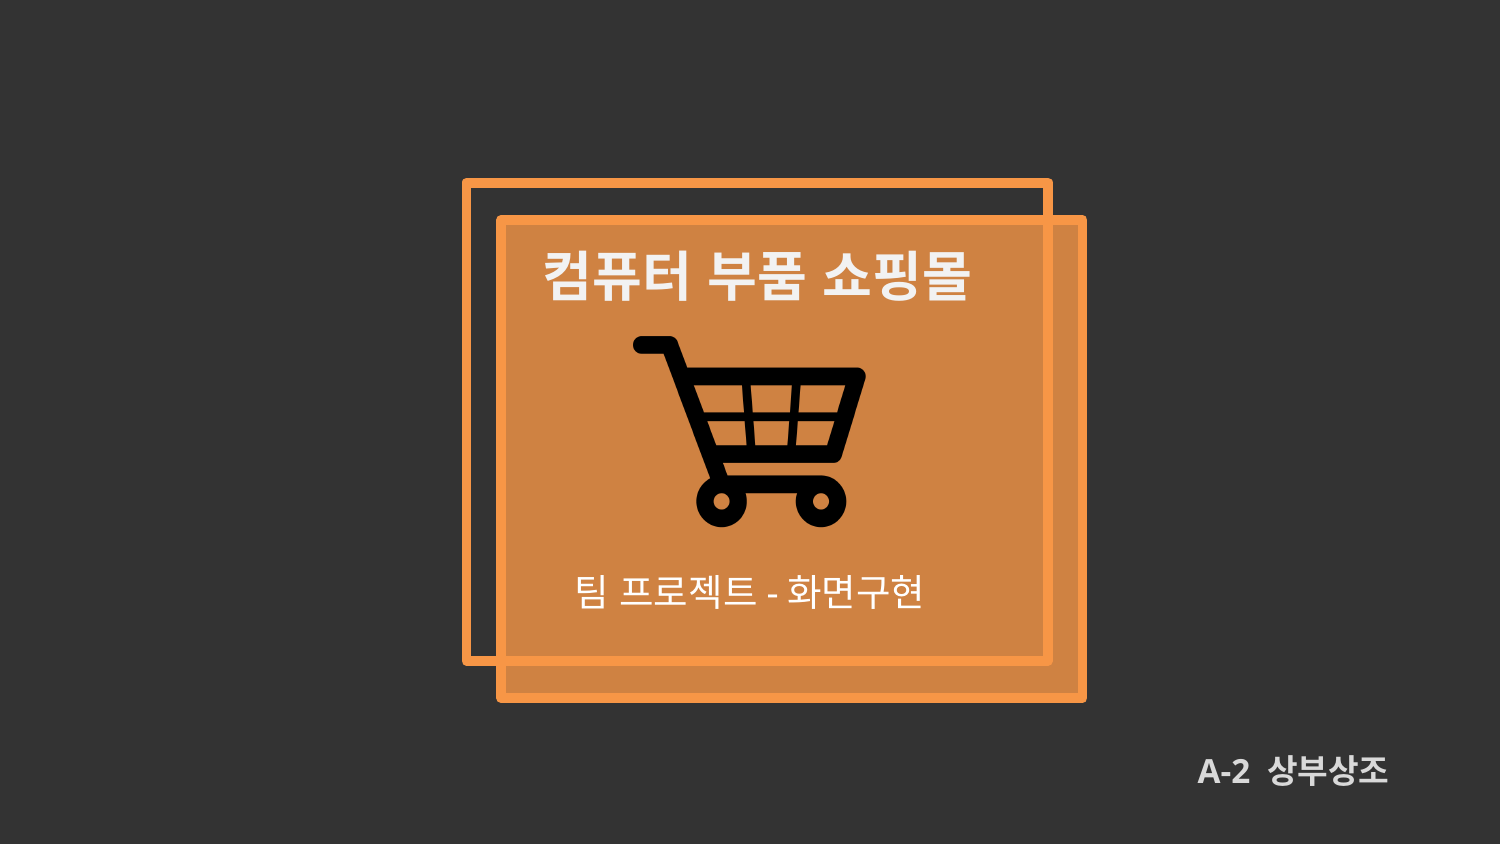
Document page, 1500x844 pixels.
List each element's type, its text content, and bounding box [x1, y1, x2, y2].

text_box A-2 상부상조 [1159, 743, 1428, 799]
text_box [464, 180, 1050, 663]
text_box [499, 218, 1085, 700]
picture [613, 285, 904, 579]
